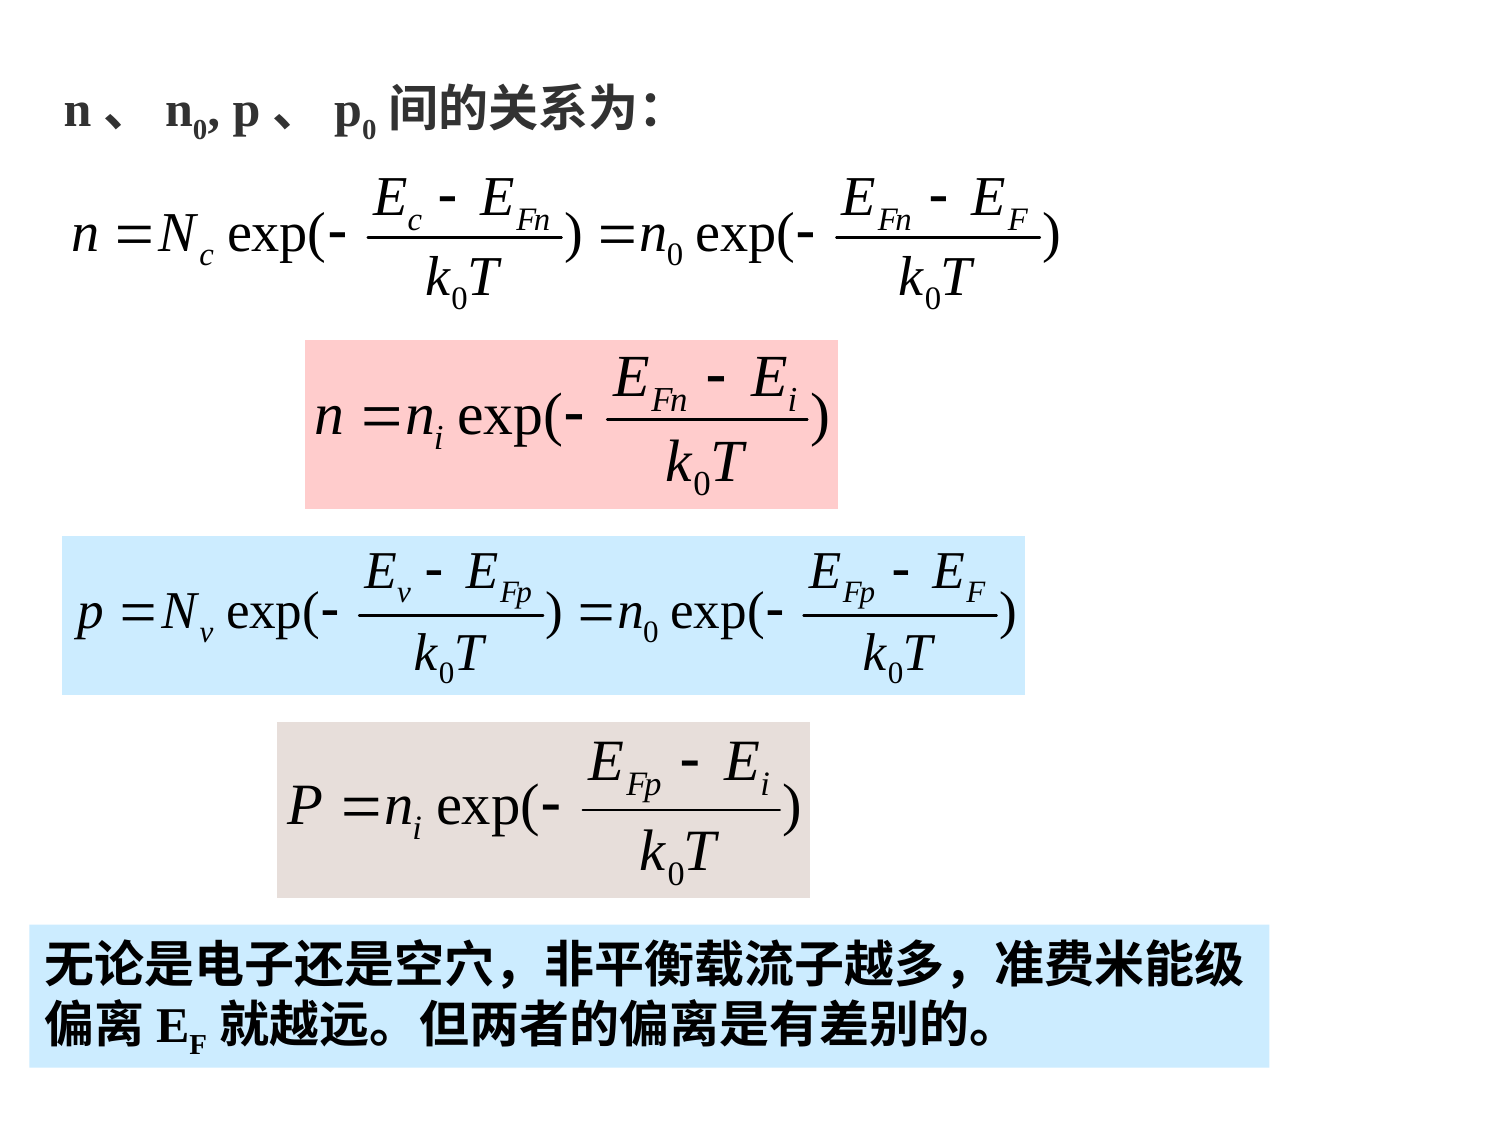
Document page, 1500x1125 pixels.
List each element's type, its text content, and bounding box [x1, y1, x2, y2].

text_box n、n0, p、p0间的关系为： [48, 69, 704, 153]
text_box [277, 722, 811, 898]
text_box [305, 339, 838, 509]
text_box 无论是电子还是空穴，非平衡载流子越多，准费米能级偏离EF就越远。但两者的偏离是有差别的。 [29, 924, 1270, 1068]
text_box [62, 162, 1069, 322]
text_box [62, 535, 1025, 696]
